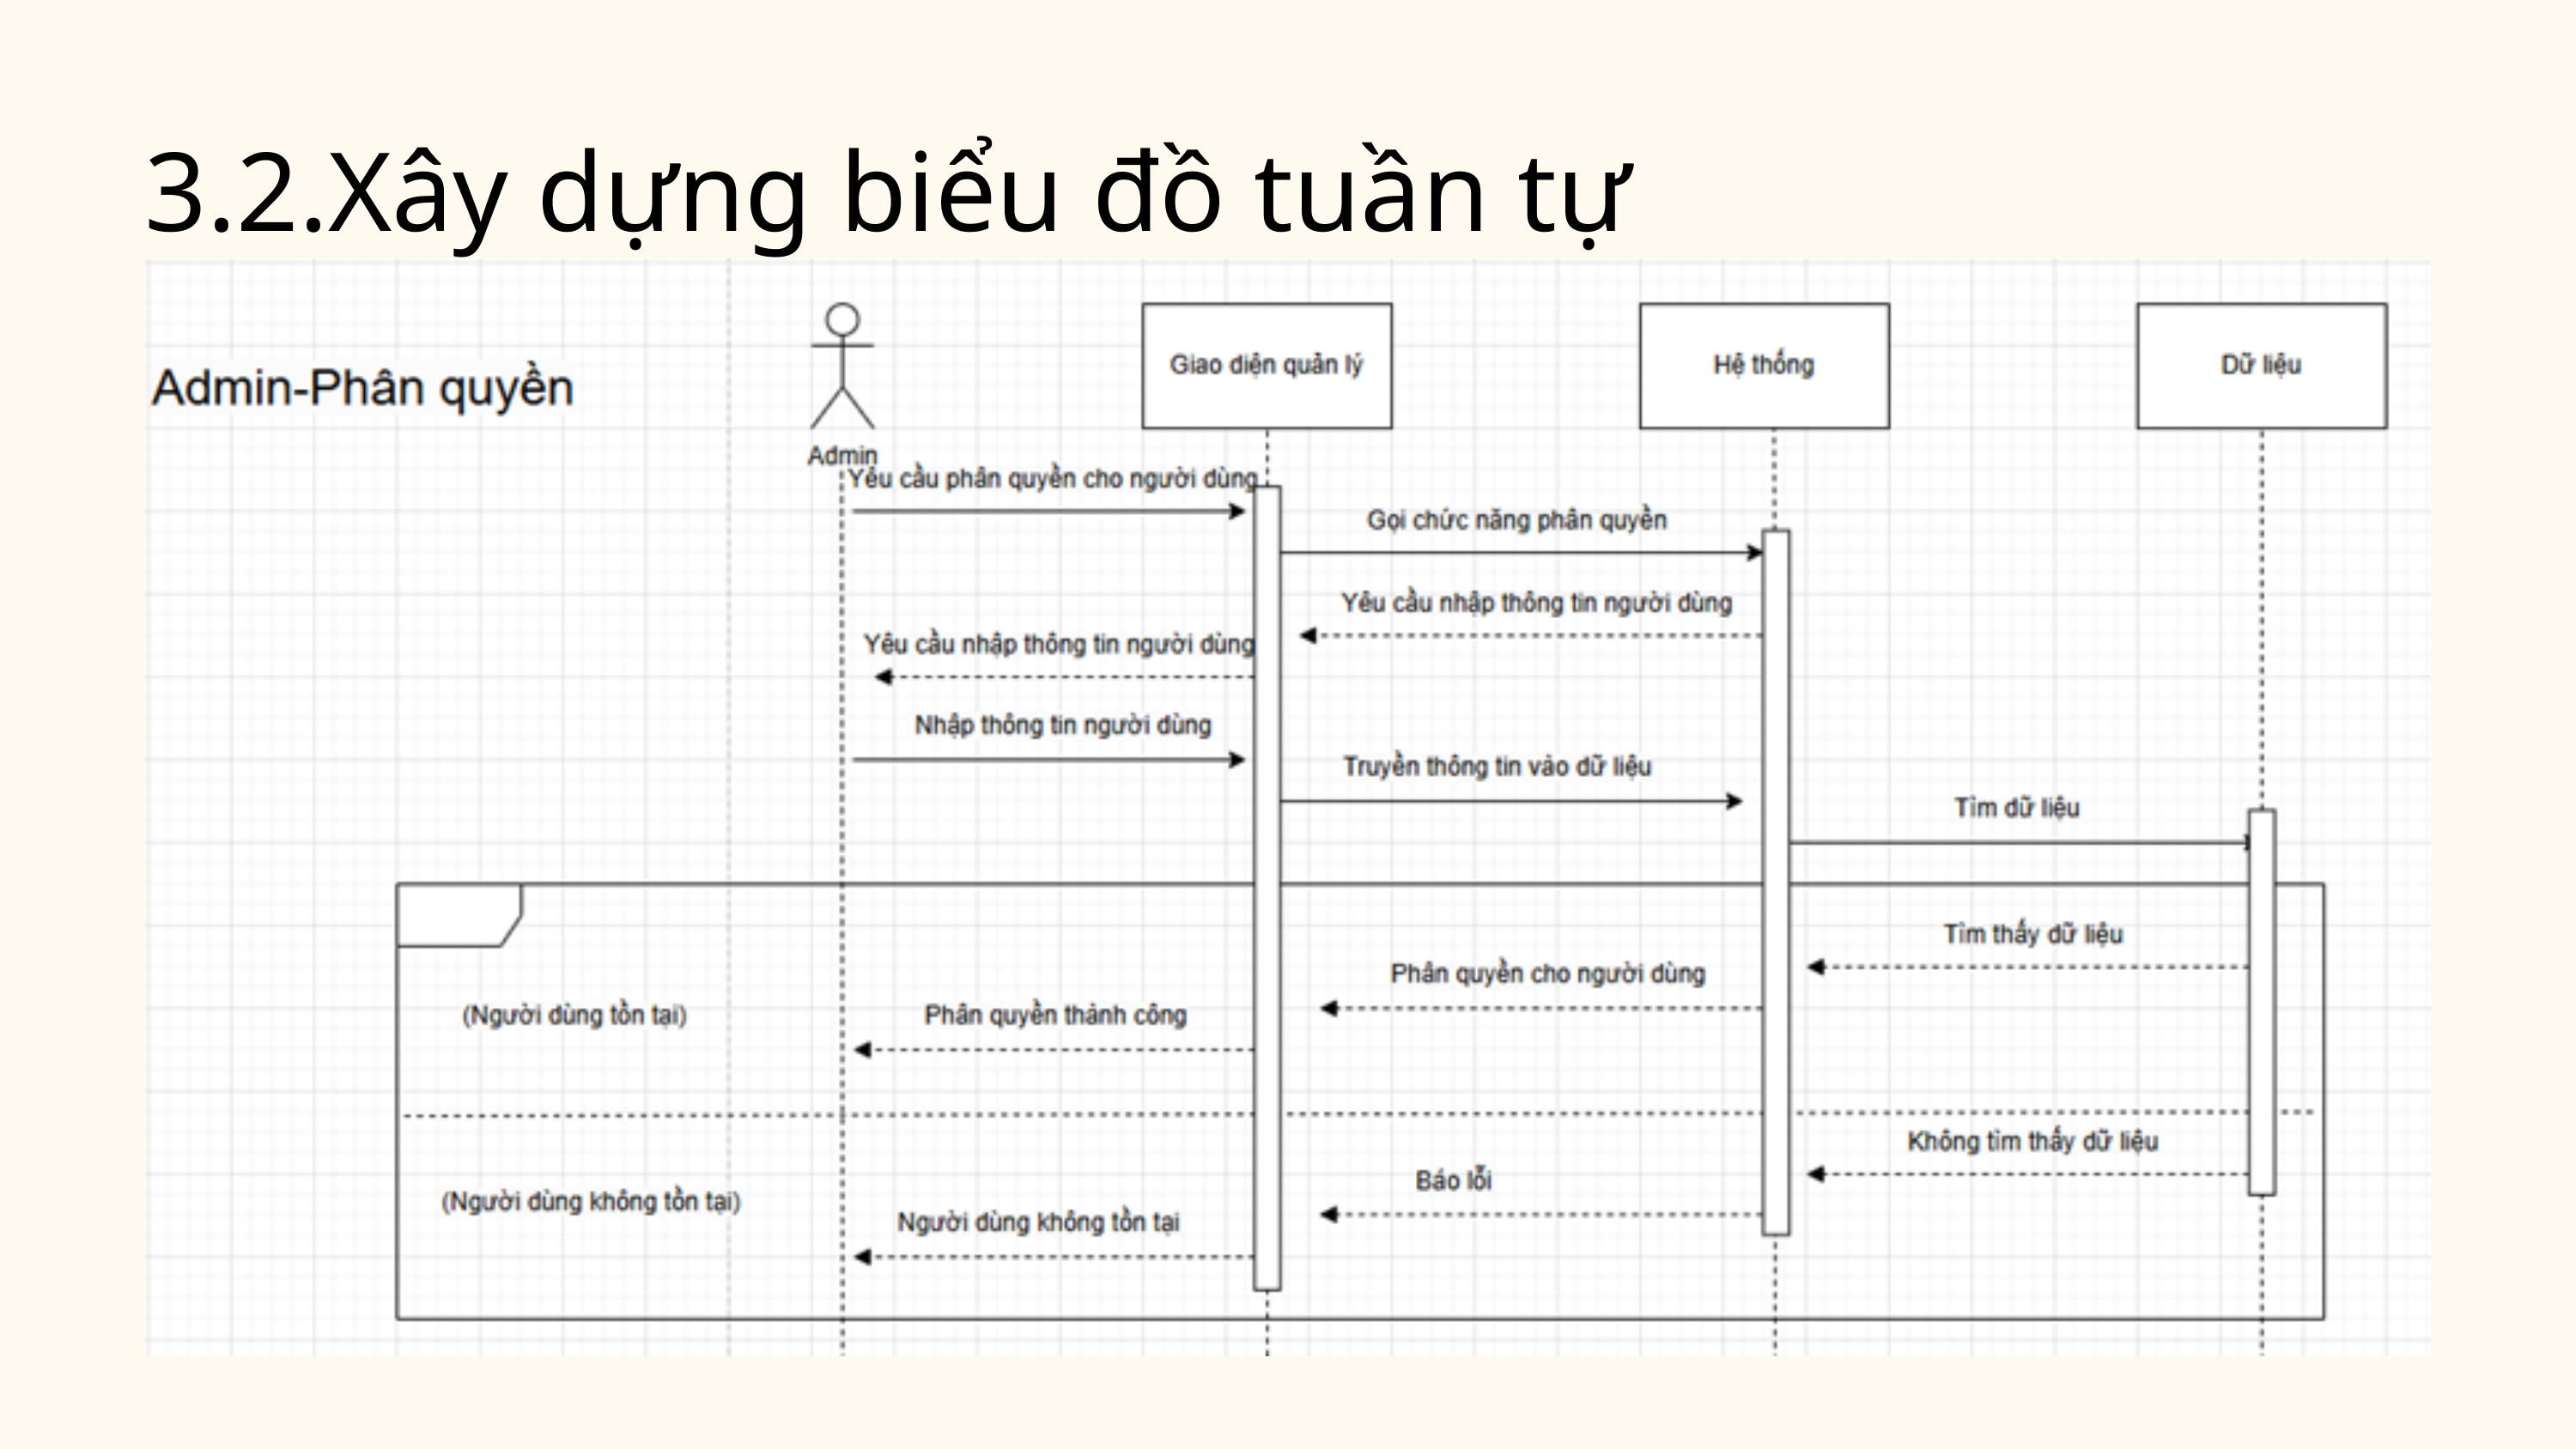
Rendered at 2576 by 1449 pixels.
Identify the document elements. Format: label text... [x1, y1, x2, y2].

text_box [144, 258, 2432, 1356]
text_box 3.2.Xây dựng biểu đồ tuần tự [144, 111, 1704, 253]
